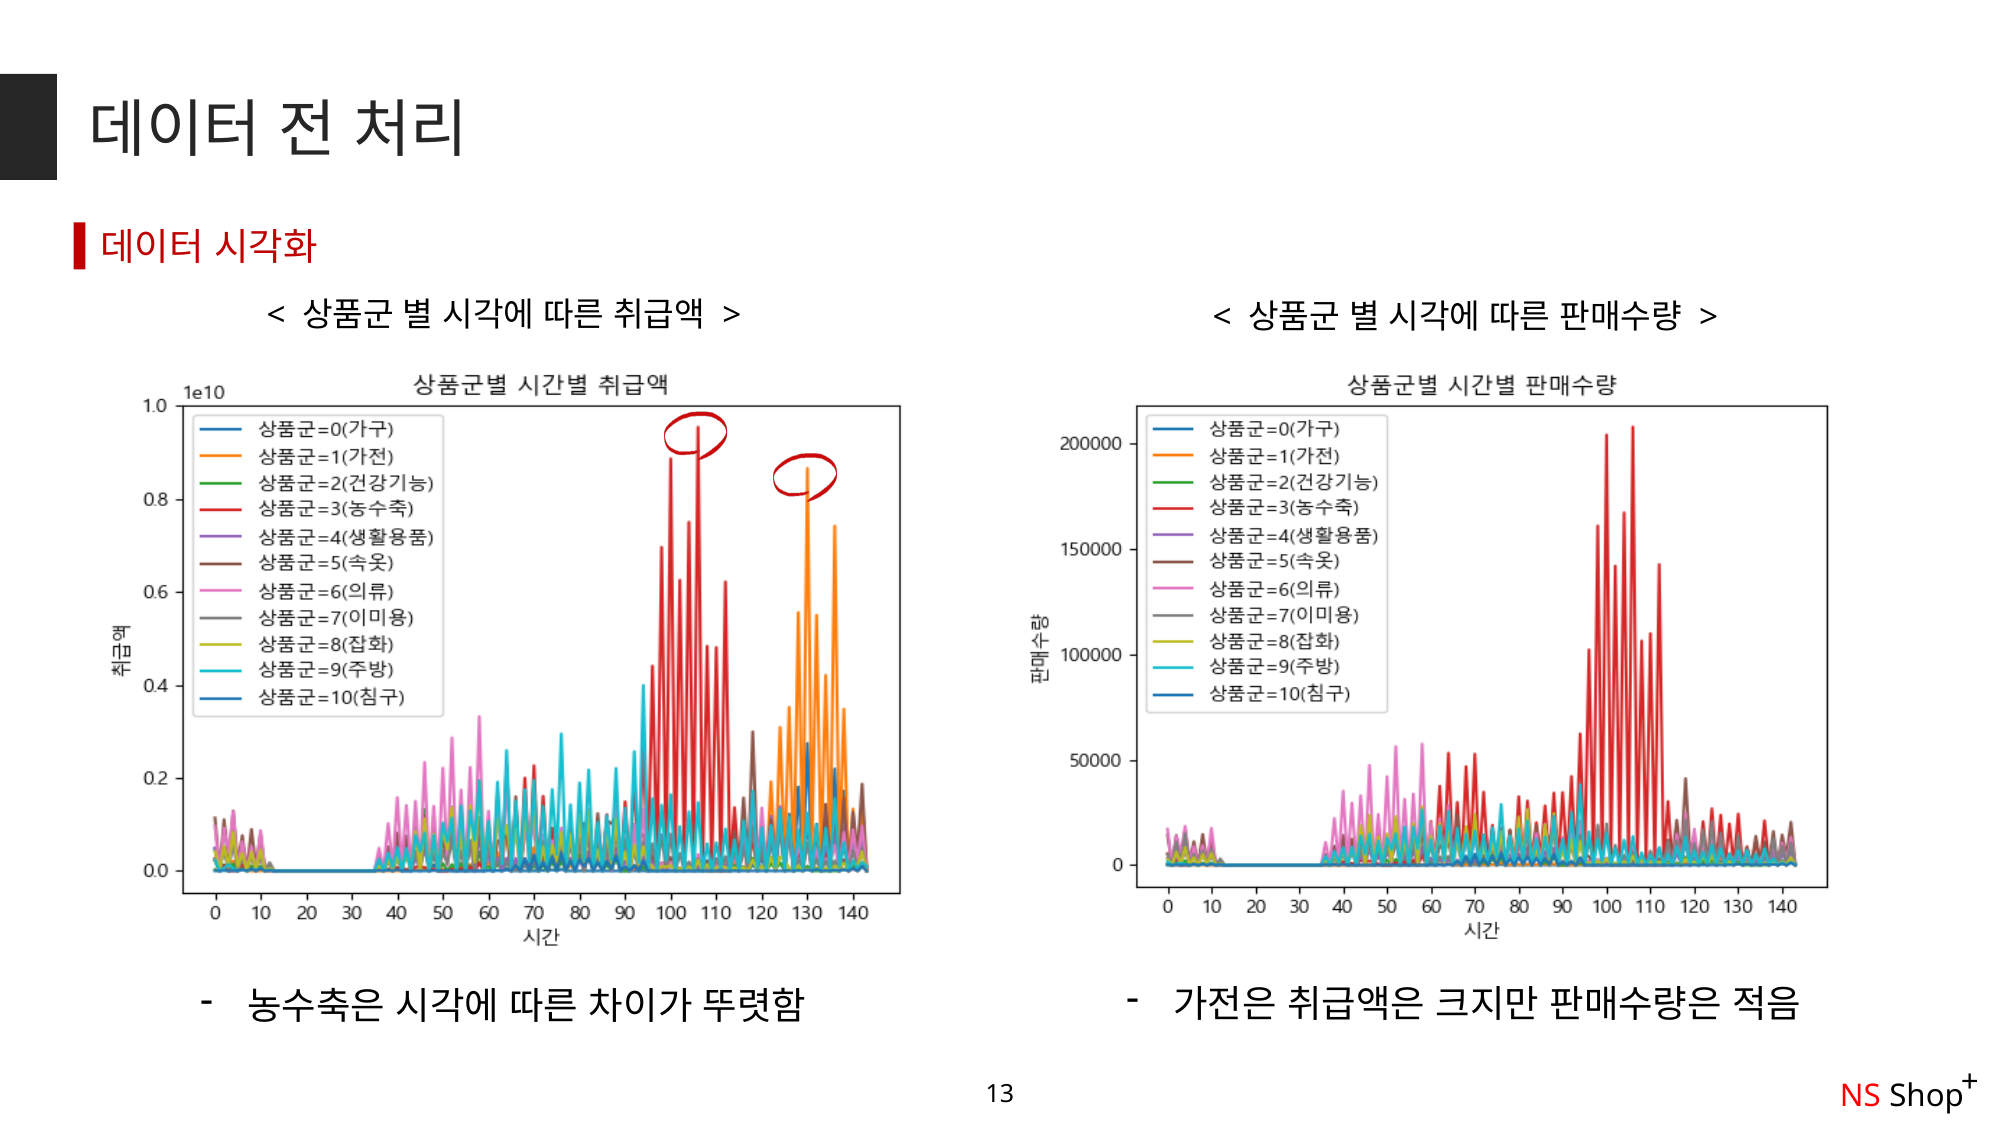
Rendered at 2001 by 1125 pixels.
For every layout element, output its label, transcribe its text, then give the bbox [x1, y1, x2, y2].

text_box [1825, 1053, 2000, 1121]
text_box 가전은 취급액은 크지만 판매수량은 적음 [1111, 972, 1820, 1033]
text_box [0, 73, 58, 181]
text_box 13 [774, 1064, 1225, 1125]
picture [1025, 343, 1871, 956]
text_box < 상품군 별 시각에 따른 판매수량 > [1060, 288, 1871, 343]
text_box 데이터 시각화 [85, 215, 1317, 321]
text_box 데이터 전 처리 [73, 81, 697, 172]
text_box 농수축은 시각에 따른 차이가 뚜렷함 [185, 974, 894, 1034]
text_box < 상품군 별 시각에 따른 취급액 > [98, 285, 910, 340]
picture [98, 361, 924, 954]
text_box [73, 221, 86, 271]
